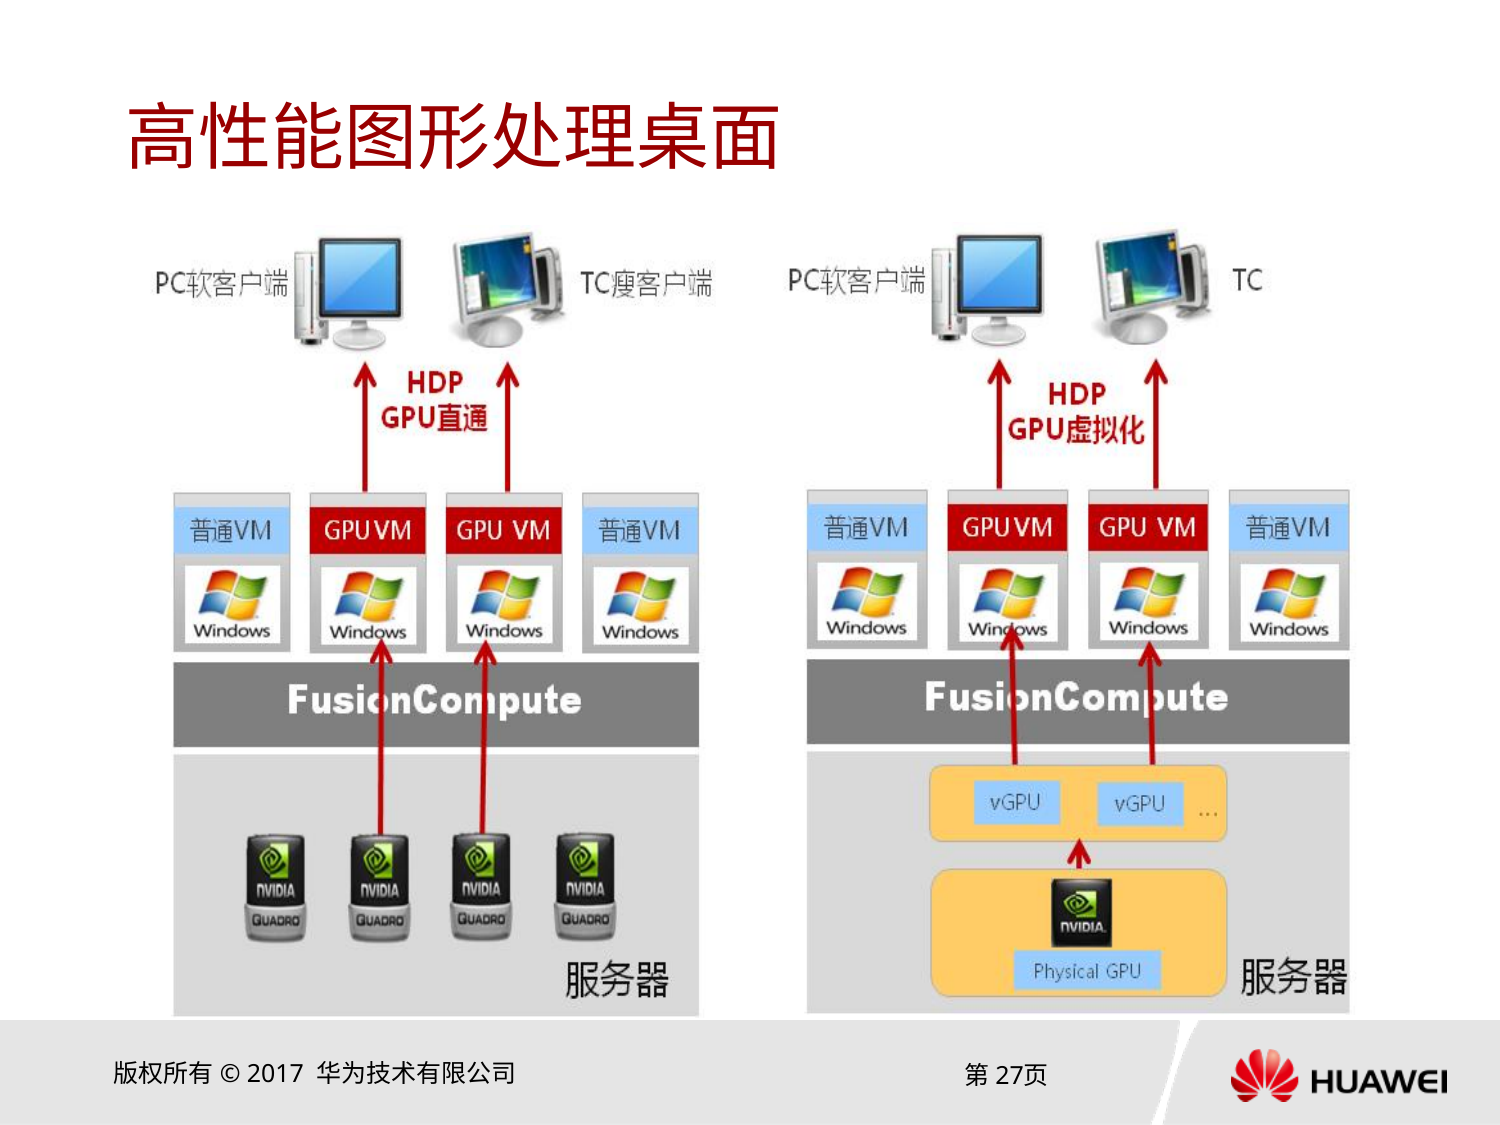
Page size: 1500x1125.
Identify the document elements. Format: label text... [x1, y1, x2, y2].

picture [130, 225, 739, 1018]
picture [0, 1020, 1500, 1125]
title 高性能图形处理桌面 [111, 63, 1412, 207]
picture [761, 222, 1371, 1015]
